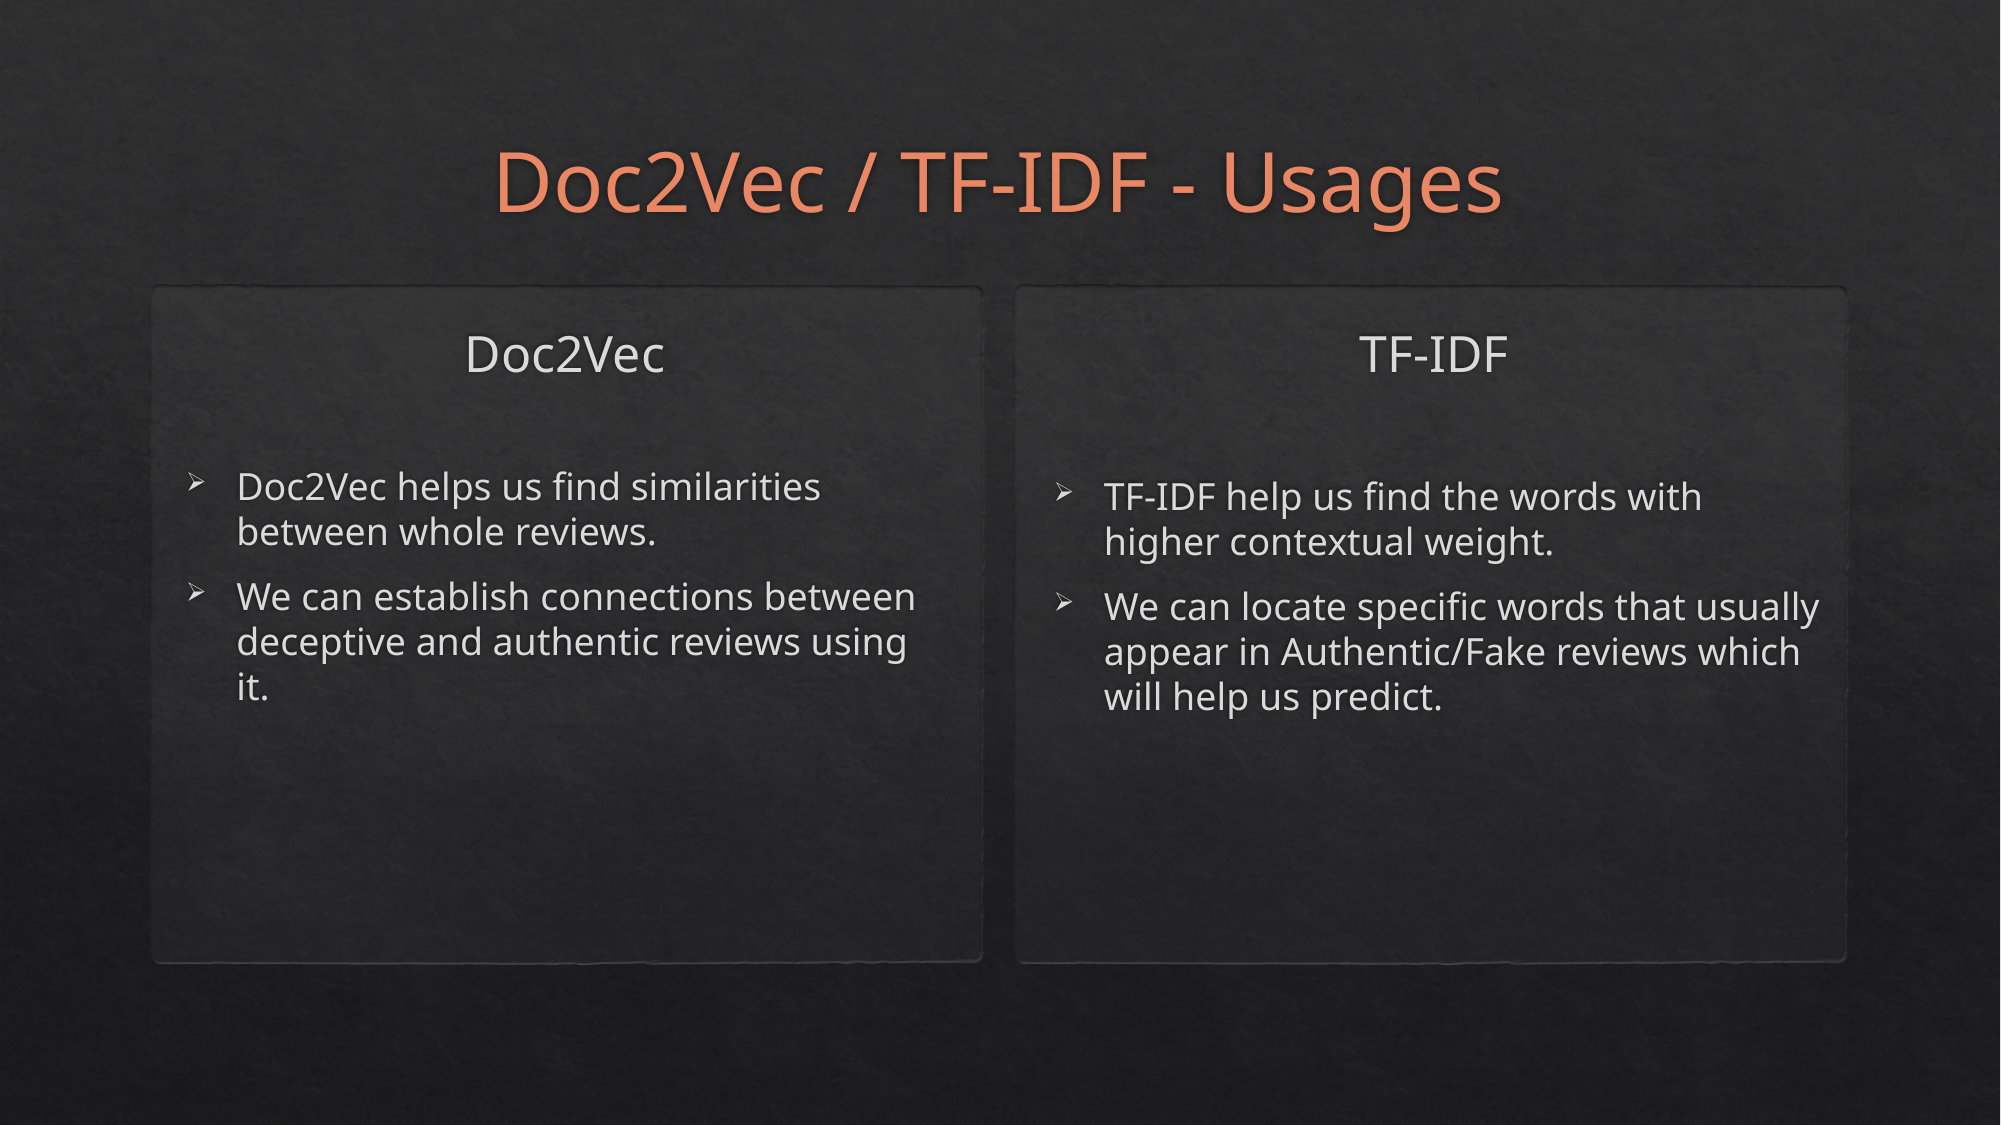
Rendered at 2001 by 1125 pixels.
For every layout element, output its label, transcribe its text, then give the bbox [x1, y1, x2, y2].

picture [149, 284, 985, 965]
title Doc2Vec / TF-IDF - Usages [149, 99, 1849, 260]
list Doc2Vec helps us find similarities between whole reviews. We can establish connections between deceptive and authentic reviews using it. [165, 390, 965, 950]
picture [1013, 284, 1849, 965]
list Doc2Vec [165, 301, 965, 387]
list TF-IDF [1032, 301, 1836, 391]
list TF-IDF help us find the words with higher contextual weight. We can locate specific words that usually appear in Authentic/Fake reviews which will help us predict. [1032, 465, 1836, 950]
